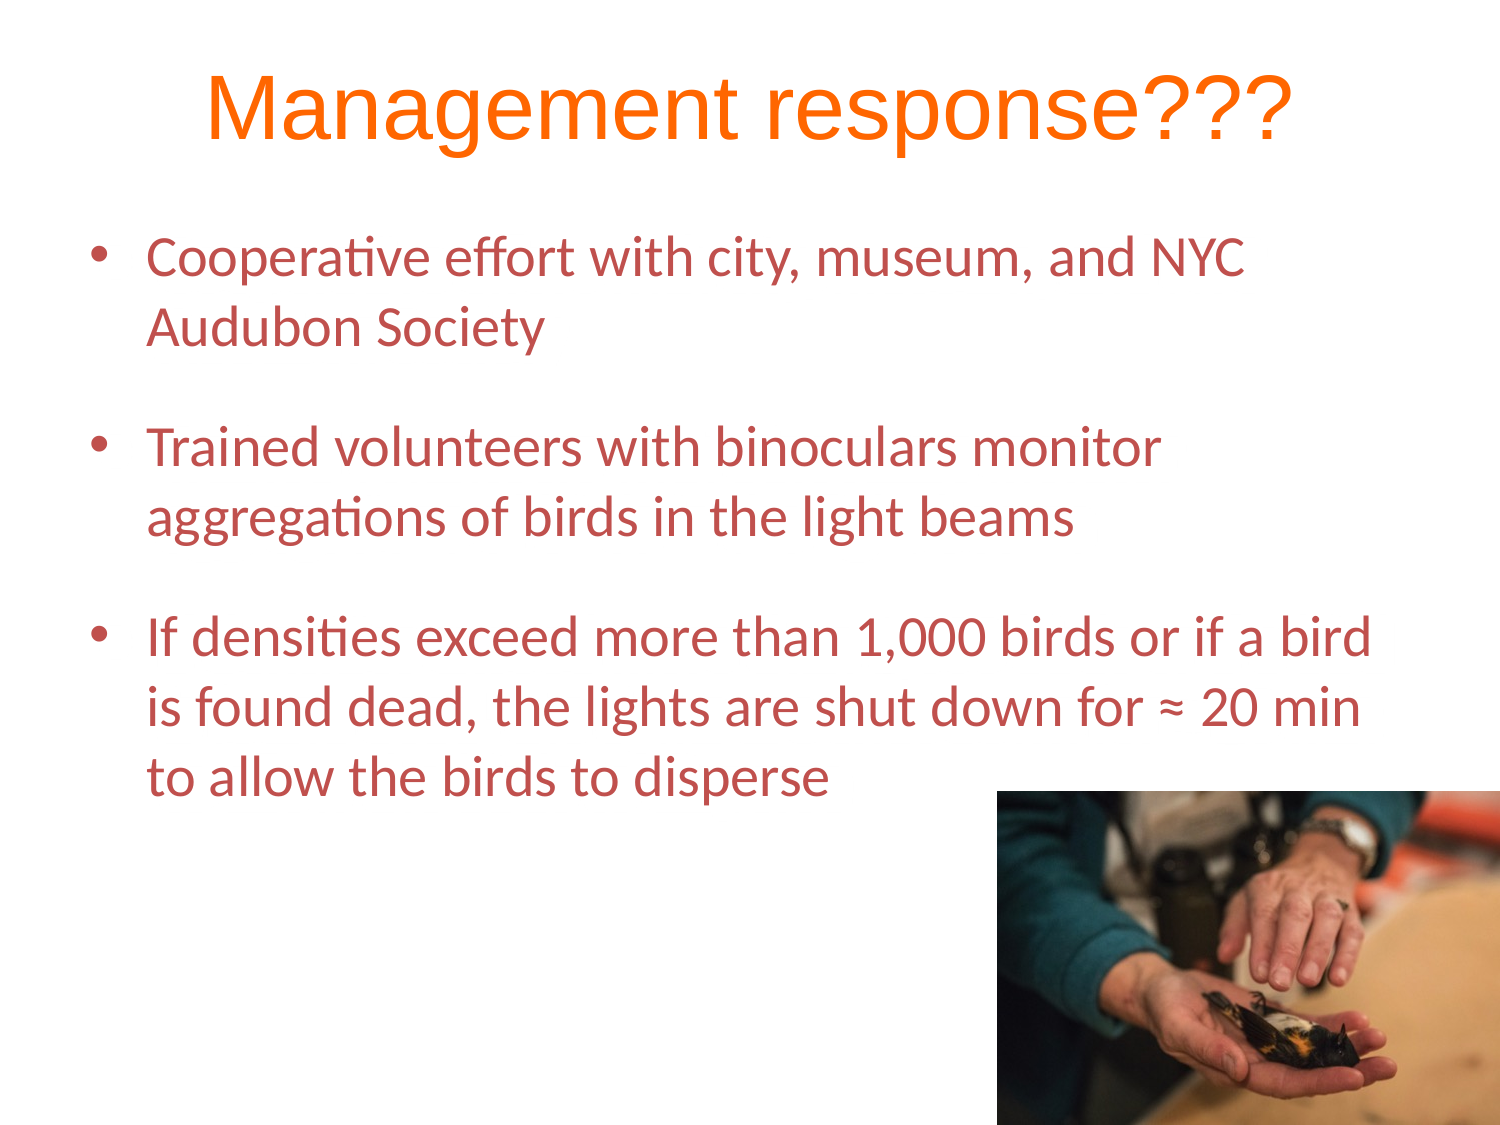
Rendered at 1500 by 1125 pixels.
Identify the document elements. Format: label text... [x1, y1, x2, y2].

picture [996, 790, 1500, 1125]
text_box Cooperative effort with city, museum, and NYC Audubon Society Trained volunteers with binoculars monitor aggregations of birds in the light beams If densities exceed more than 1,000 birds or if a bird is found dead, the lights are shut down for ≈ 20 min to allow the birds to disperse [74, 210, 1432, 1036]
text_box Management response??? [0, 8, 1500, 197]
